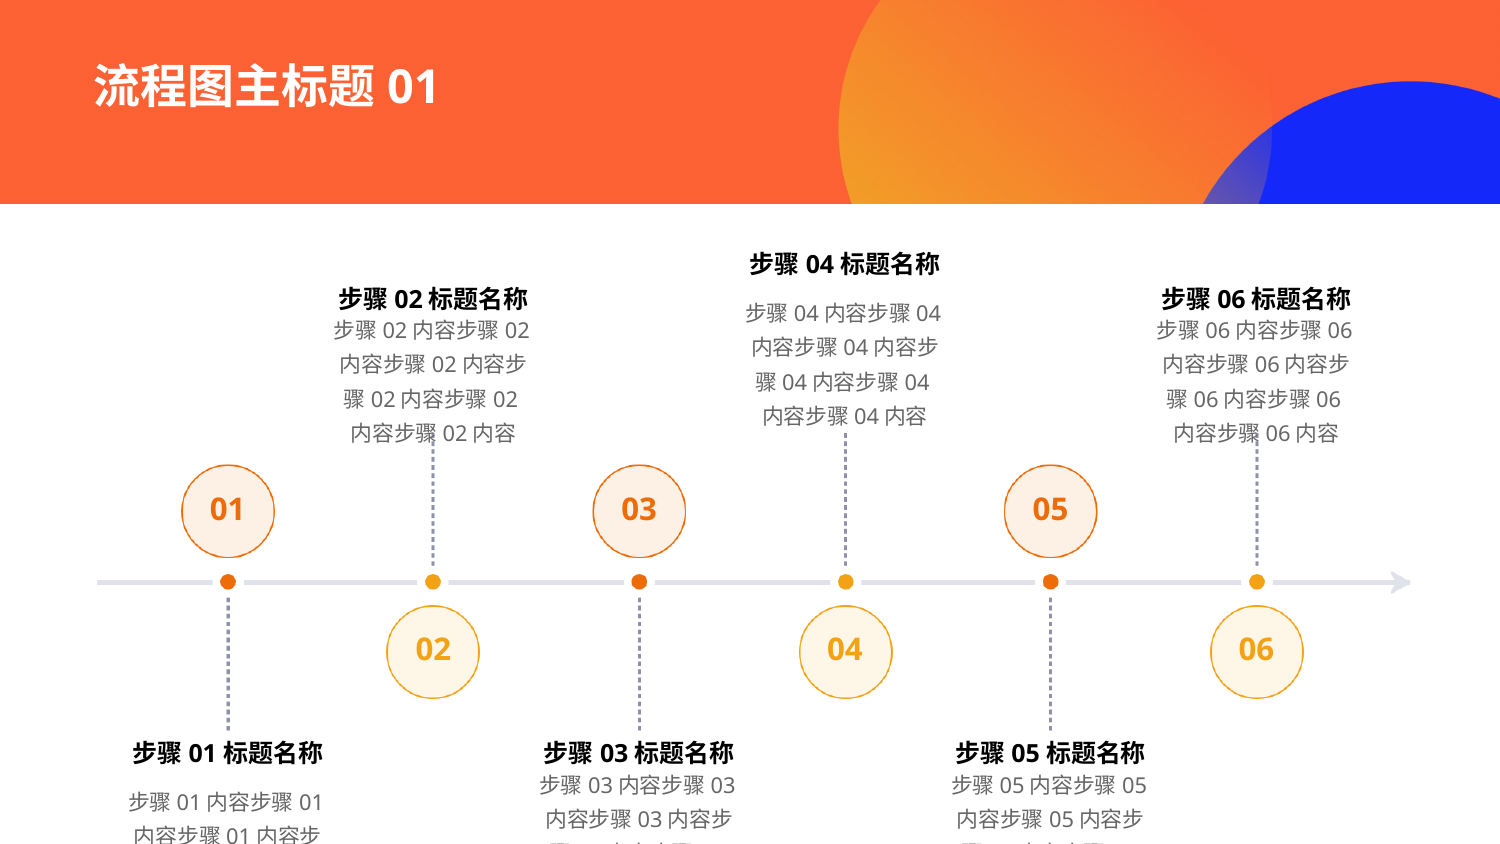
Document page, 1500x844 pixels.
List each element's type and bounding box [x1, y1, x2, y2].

text_box [0, 204, 1500, 844]
picture [62, 234, 1438, 844]
picture [0, 0, 1500, 204]
